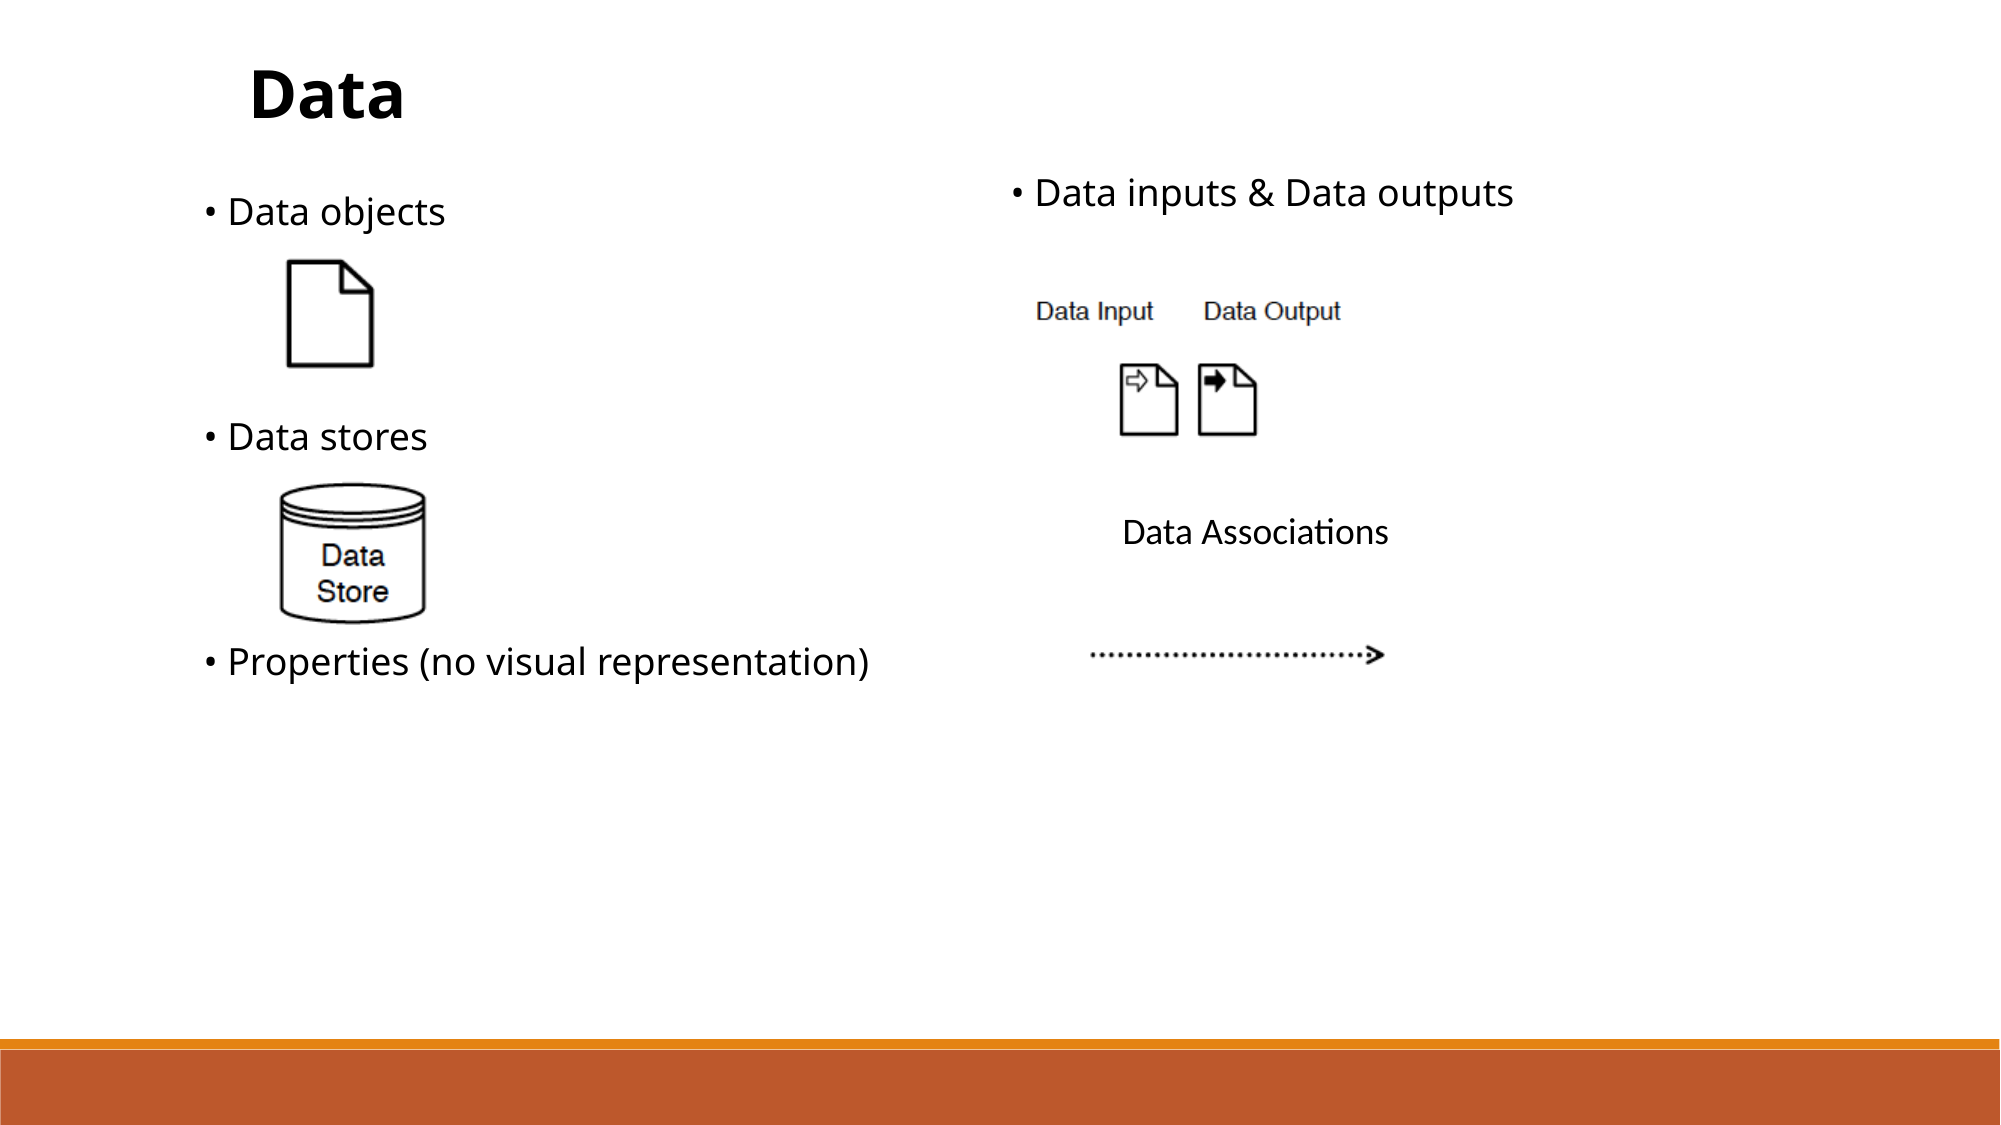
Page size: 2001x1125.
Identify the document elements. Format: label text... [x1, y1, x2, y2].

text_box • Data objects • Data stores • Properties (no visual representation) [188, 180, 1653, 916]
text_box • Data inputs & Data outputs [995, 161, 1530, 266]
picture [1058, 620, 1411, 695]
picture [259, 239, 392, 389]
text_box Data [233, 44, 656, 140]
text_box Data Associations [1107, 499, 1405, 560]
picture [1009, 280, 1367, 447]
picture [259, 470, 445, 639]
